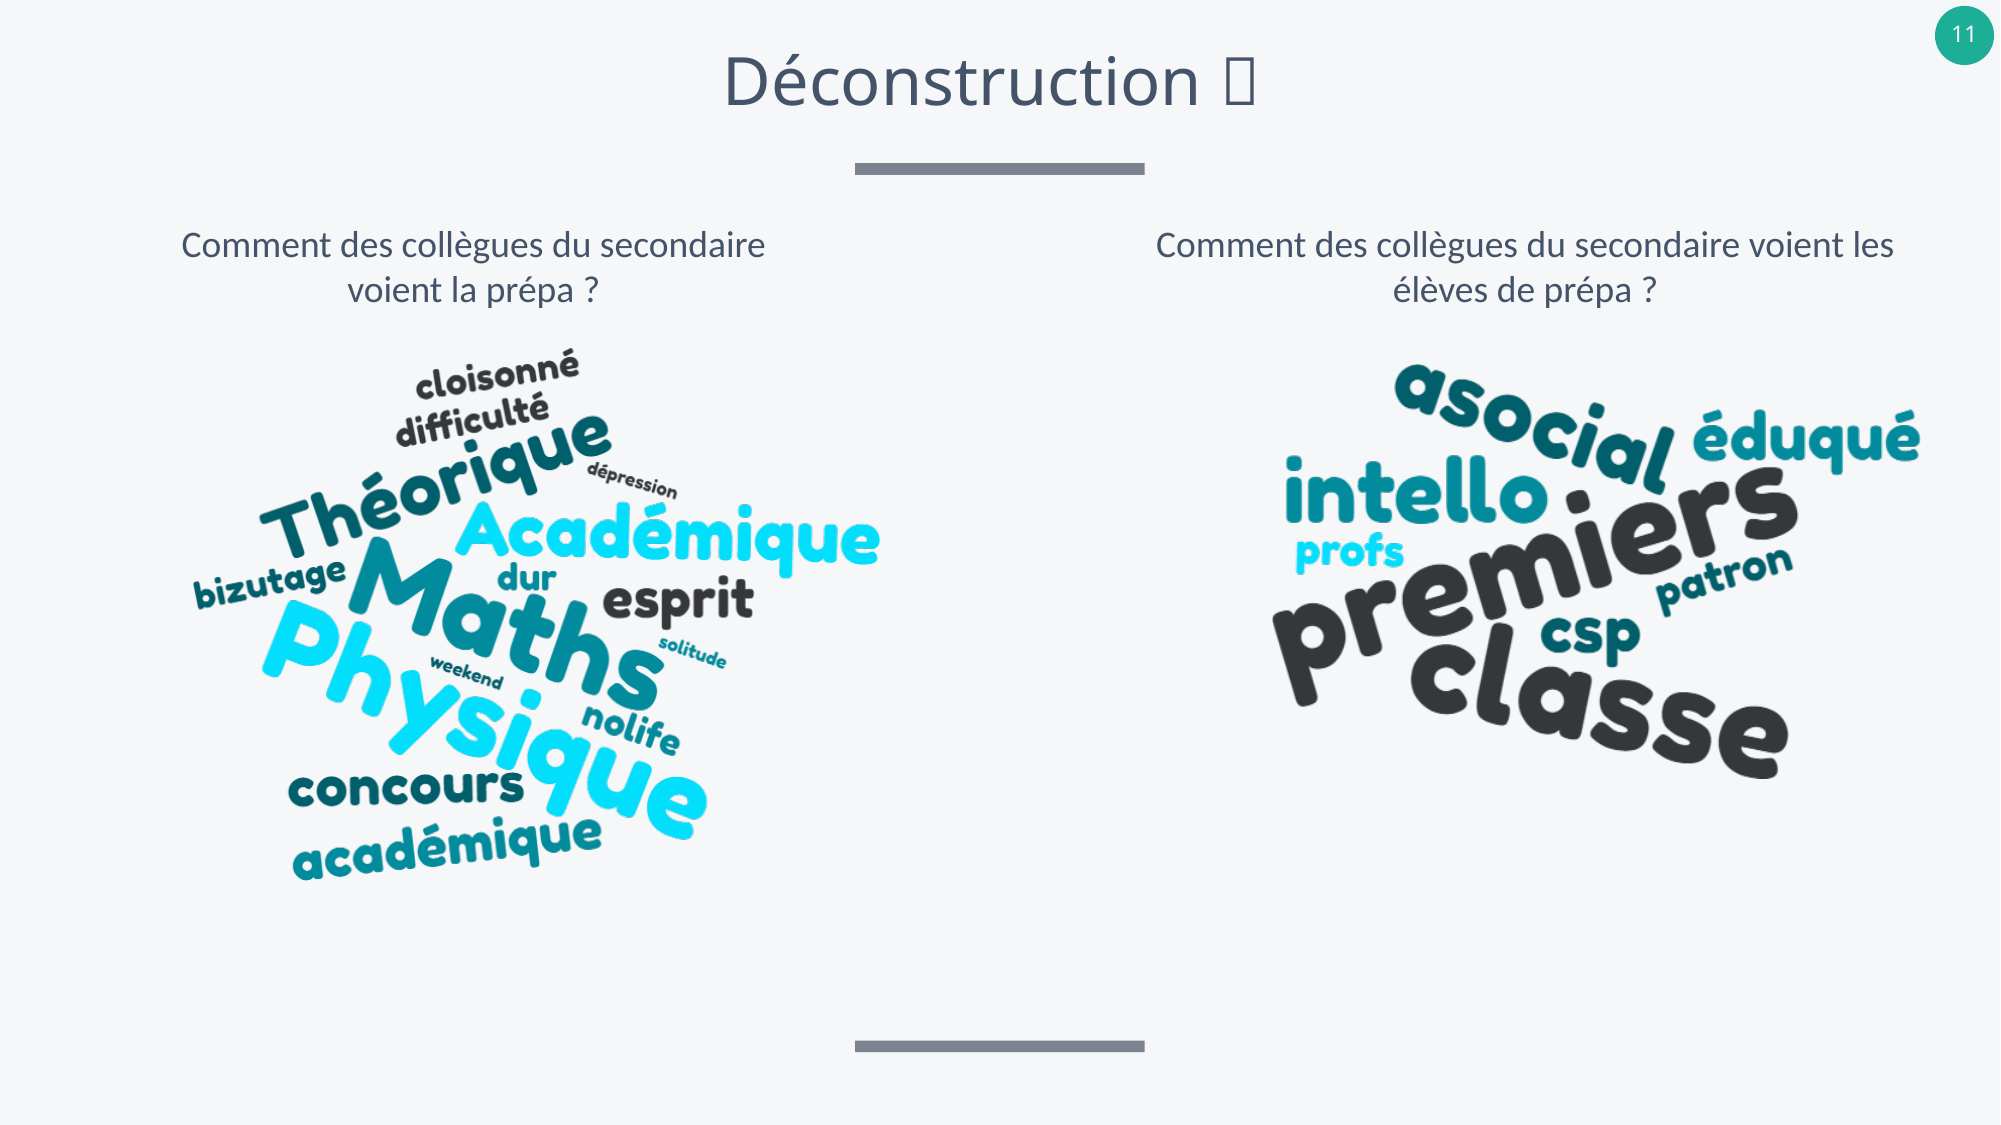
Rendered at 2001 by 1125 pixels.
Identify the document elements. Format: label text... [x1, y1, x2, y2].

title Déconstruction  [65, 0, 1935, 168]
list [193, 348, 880, 881]
text_box Comment des collègues du secondaire voient les élèves de prépa ? [1116, 212, 1935, 318]
picture [1272, 364, 1921, 779]
text_box Comment des collègues du secondaire voient la prépa ? [164, 212, 784, 318]
